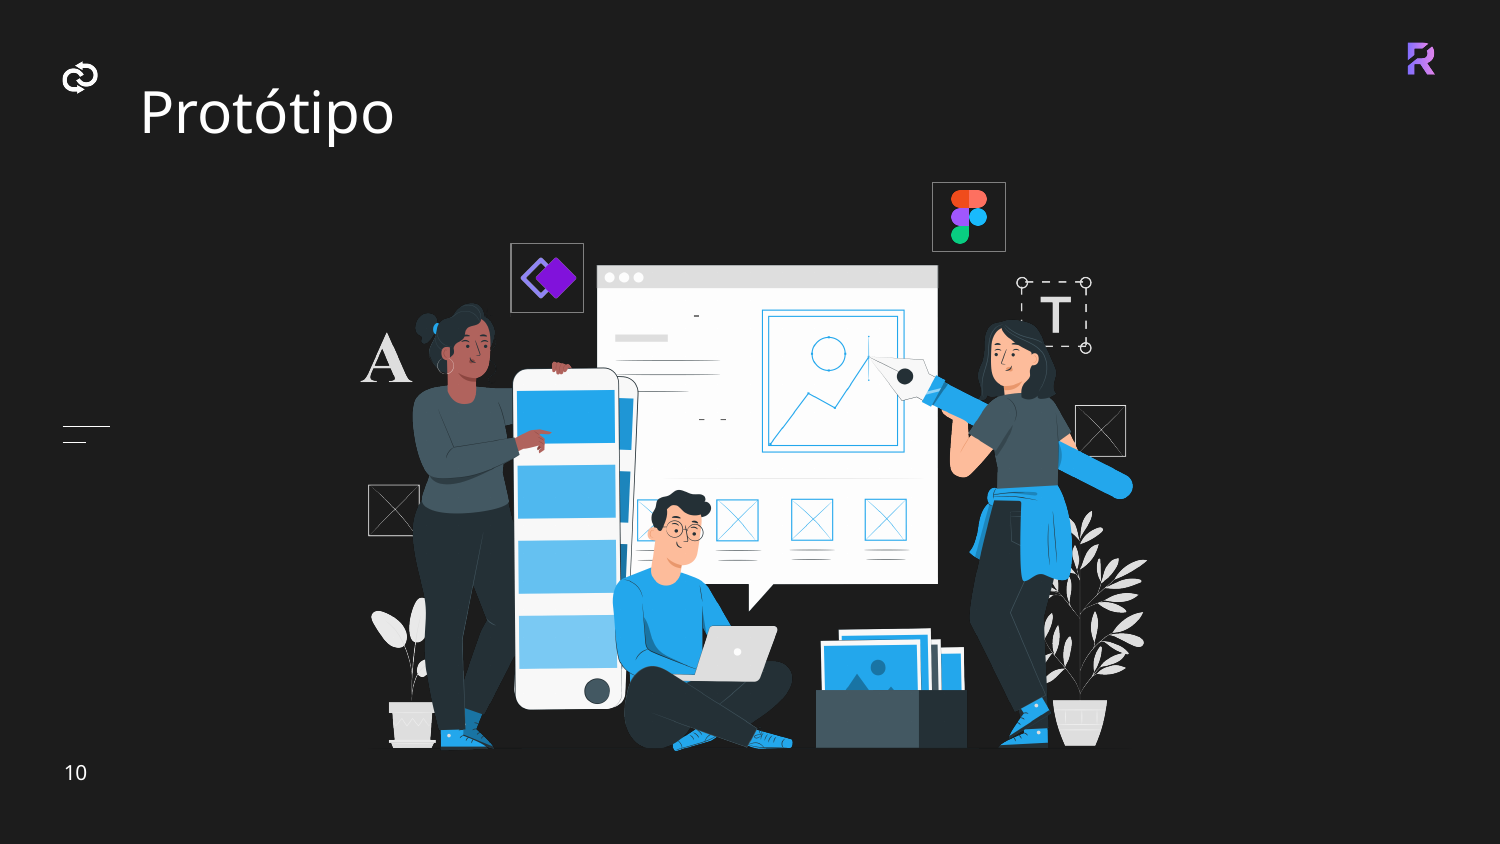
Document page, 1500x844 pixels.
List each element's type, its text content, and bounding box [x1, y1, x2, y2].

picture [1402, 39, 1440, 88]
text_box 10 [48, 762, 113, 783]
picture [329, 190, 1171, 778]
picture [62, 61, 100, 94]
text_box Protótipo [124, 83, 454, 161]
text_box [931, 180, 1007, 215]
